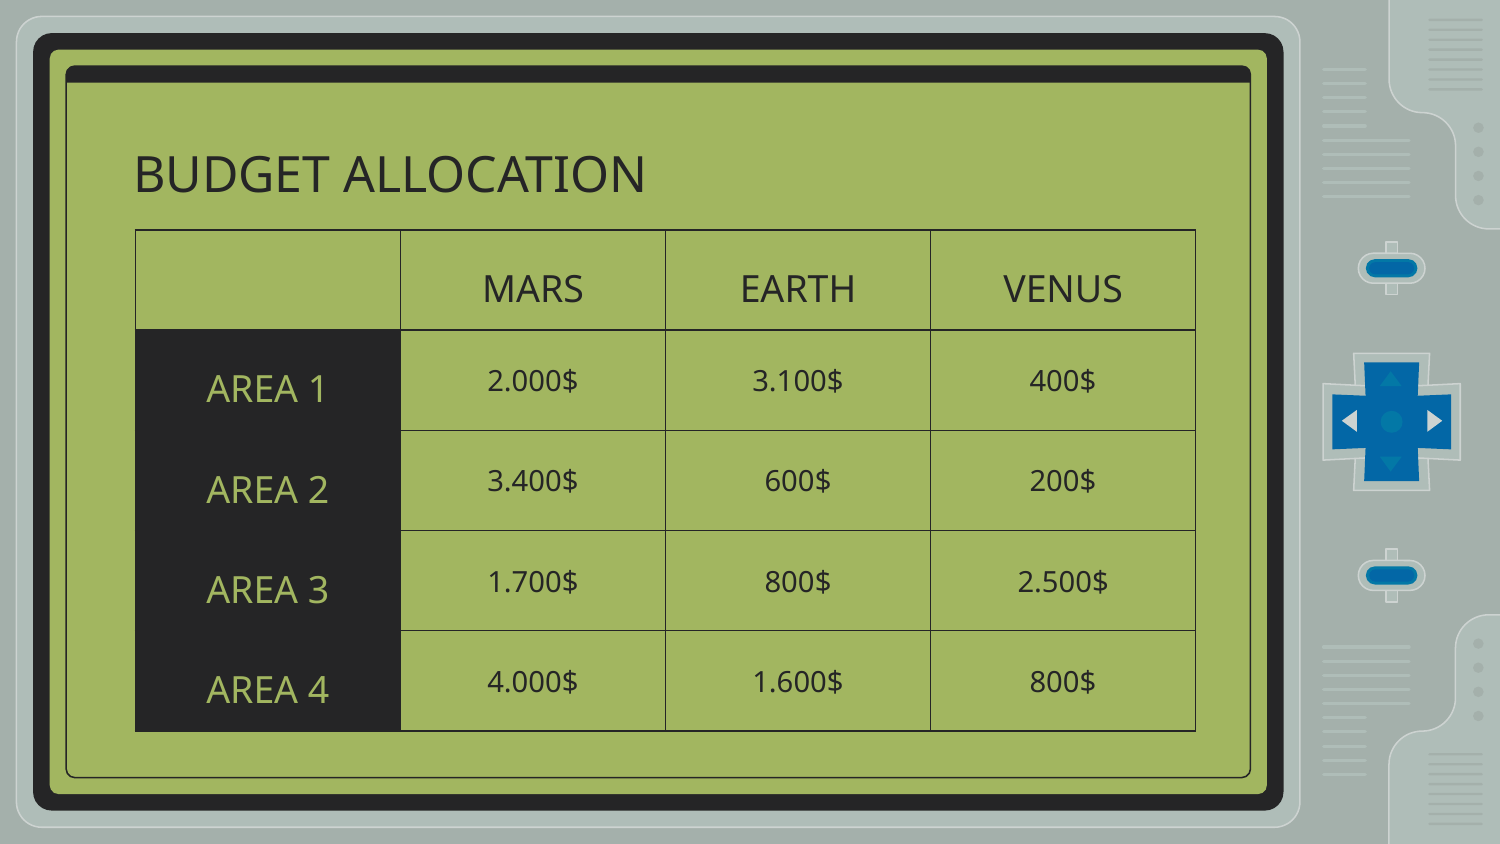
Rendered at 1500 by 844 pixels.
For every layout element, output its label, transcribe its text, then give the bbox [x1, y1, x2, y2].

table_cell AREA 1 [136, 331, 400, 430]
table_cell 800$ [666, 531, 930, 630]
table_cell 200$ [931, 431, 1195, 530]
table_header MARS [401, 231, 665, 329]
table_header EARTH [666, 231, 930, 329]
table_cell 1.600$ [666, 631, 930, 730]
table_cell 4.000$ [401, 631, 665, 730]
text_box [1358, 548, 1426, 603]
table_cell 2.500$ [931, 531, 1195, 630]
table_cell 2.000$ [401, 331, 665, 430]
title BUDGET ALLOCATION [118, 127, 1196, 203]
table_cell 600$ [666, 431, 930, 530]
table_cell AREA 2 [136, 431, 400, 530]
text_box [1358, 241, 1426, 295]
table_header VENUS [931, 231, 1195, 329]
table_cell 3.100$ [666, 331, 930, 430]
table_cell 800$ [931, 631, 1195, 730]
table_cell 400$ [931, 331, 1195, 430]
table_cell 3.400$ [401, 431, 665, 530]
table_header [136, 231, 400, 329]
table_cell AREA 3 [136, 531, 400, 630]
table_cell AREA 4 [136, 631, 400, 730]
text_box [1322, 353, 1461, 491]
table_cell 1.700$ [401, 531, 665, 630]
